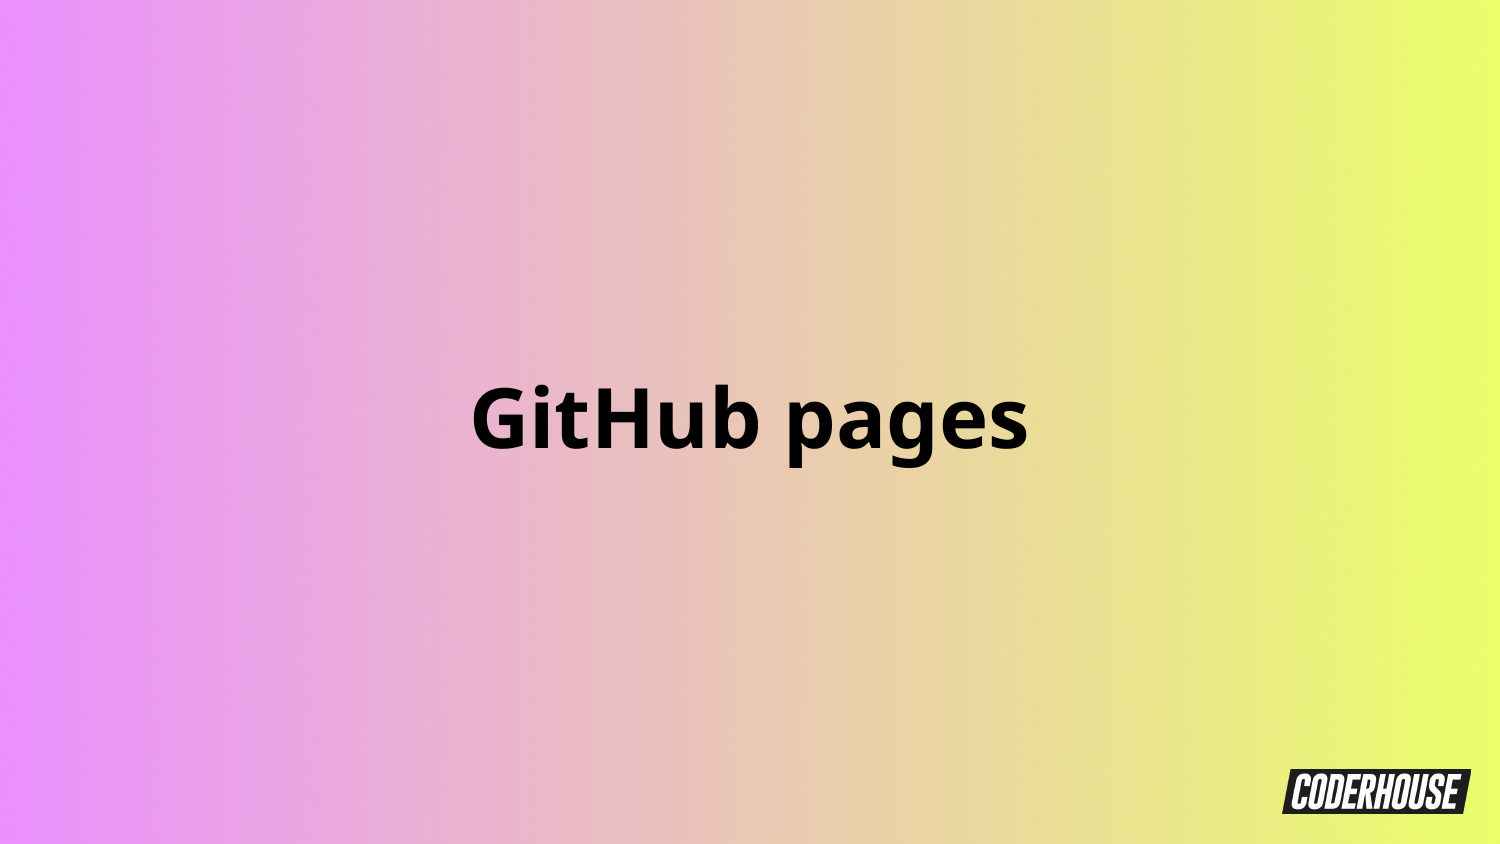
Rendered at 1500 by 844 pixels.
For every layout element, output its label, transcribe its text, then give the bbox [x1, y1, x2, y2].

picture [0, 0, 1500, 844]
text_box GitHub pages [239, 361, 1261, 482]
